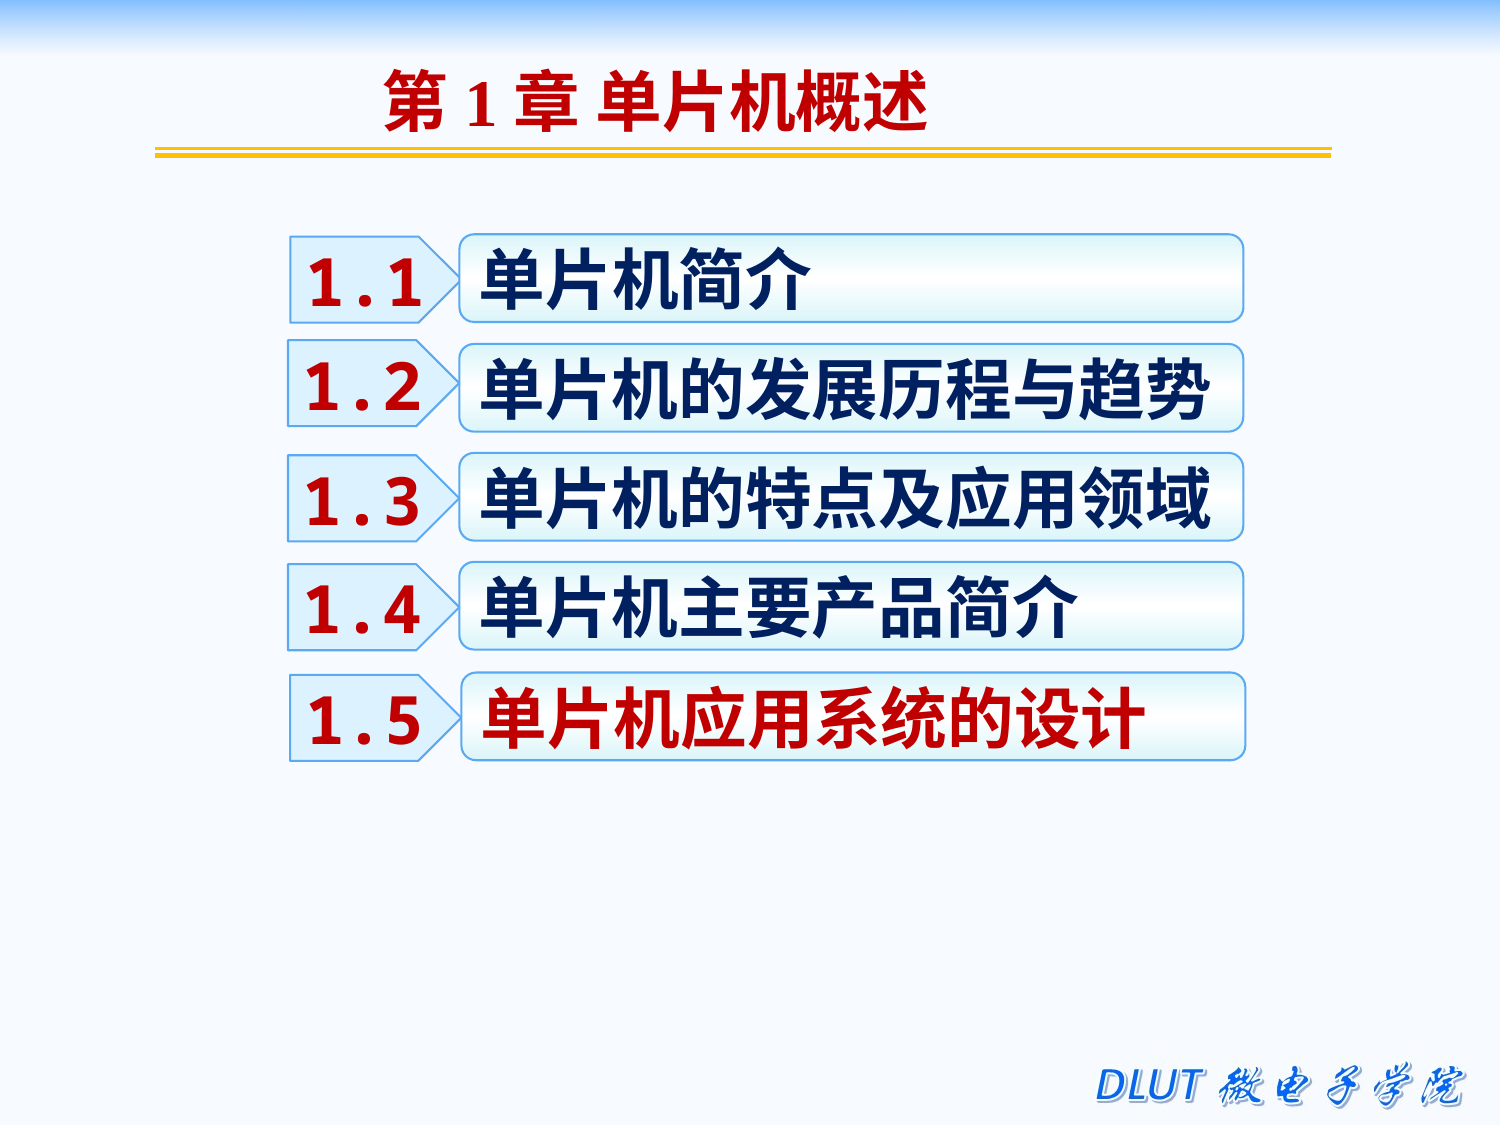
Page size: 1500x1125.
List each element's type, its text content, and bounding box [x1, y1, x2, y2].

text_box 1.4 [288, 564, 459, 651]
text_box 1.5 [290, 674, 461, 761]
picture [0, 0, 1500, 1125]
text_box 1.1 [290, 236, 459, 323]
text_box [154, 148, 1332, 156]
text_box 单片机的发展历程与趋势 [459, 343, 1244, 432]
text_box 单片机主要产品简介 [459, 561, 1244, 650]
text_box 第1章 单片机概述 [366, 32, 1184, 147]
text_box 单片机应用系统的设计 [461, 672, 1246, 761]
text_box 1.3 [288, 455, 459, 542]
text_box 1.2 [288, 340, 459, 427]
text_box 单片机简介 [459, 234, 1244, 322]
text_box 单片机的特点及应用领域 [459, 452, 1244, 541]
